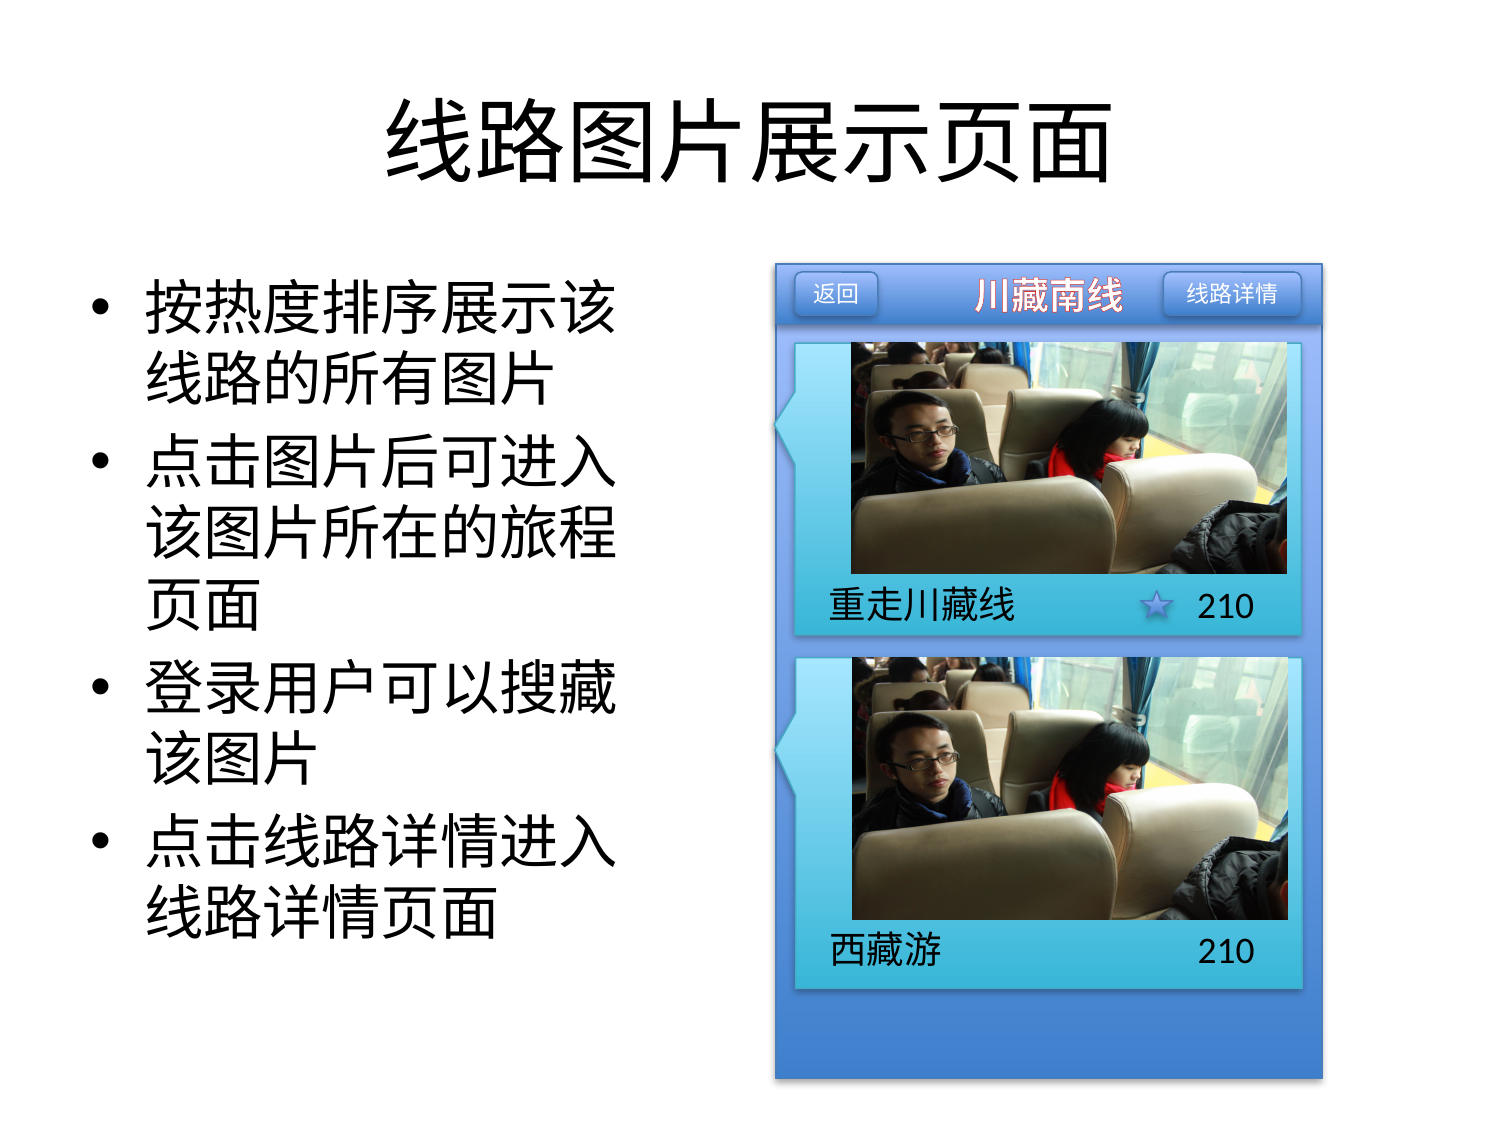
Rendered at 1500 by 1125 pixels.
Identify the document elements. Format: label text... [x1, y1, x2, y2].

title 线路图片展示页面 [75, 45, 1425, 233]
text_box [794, 342, 1302, 636]
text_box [775, 263, 1323, 1079]
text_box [795, 657, 1303, 989]
list 按热度排序展示该线路的所有图片 点击图片后可进入该图片所在的旅程页面 登录用户可以搜藏该图片 点击线路详情进入线路详情页面 [75, 262, 641, 1005]
